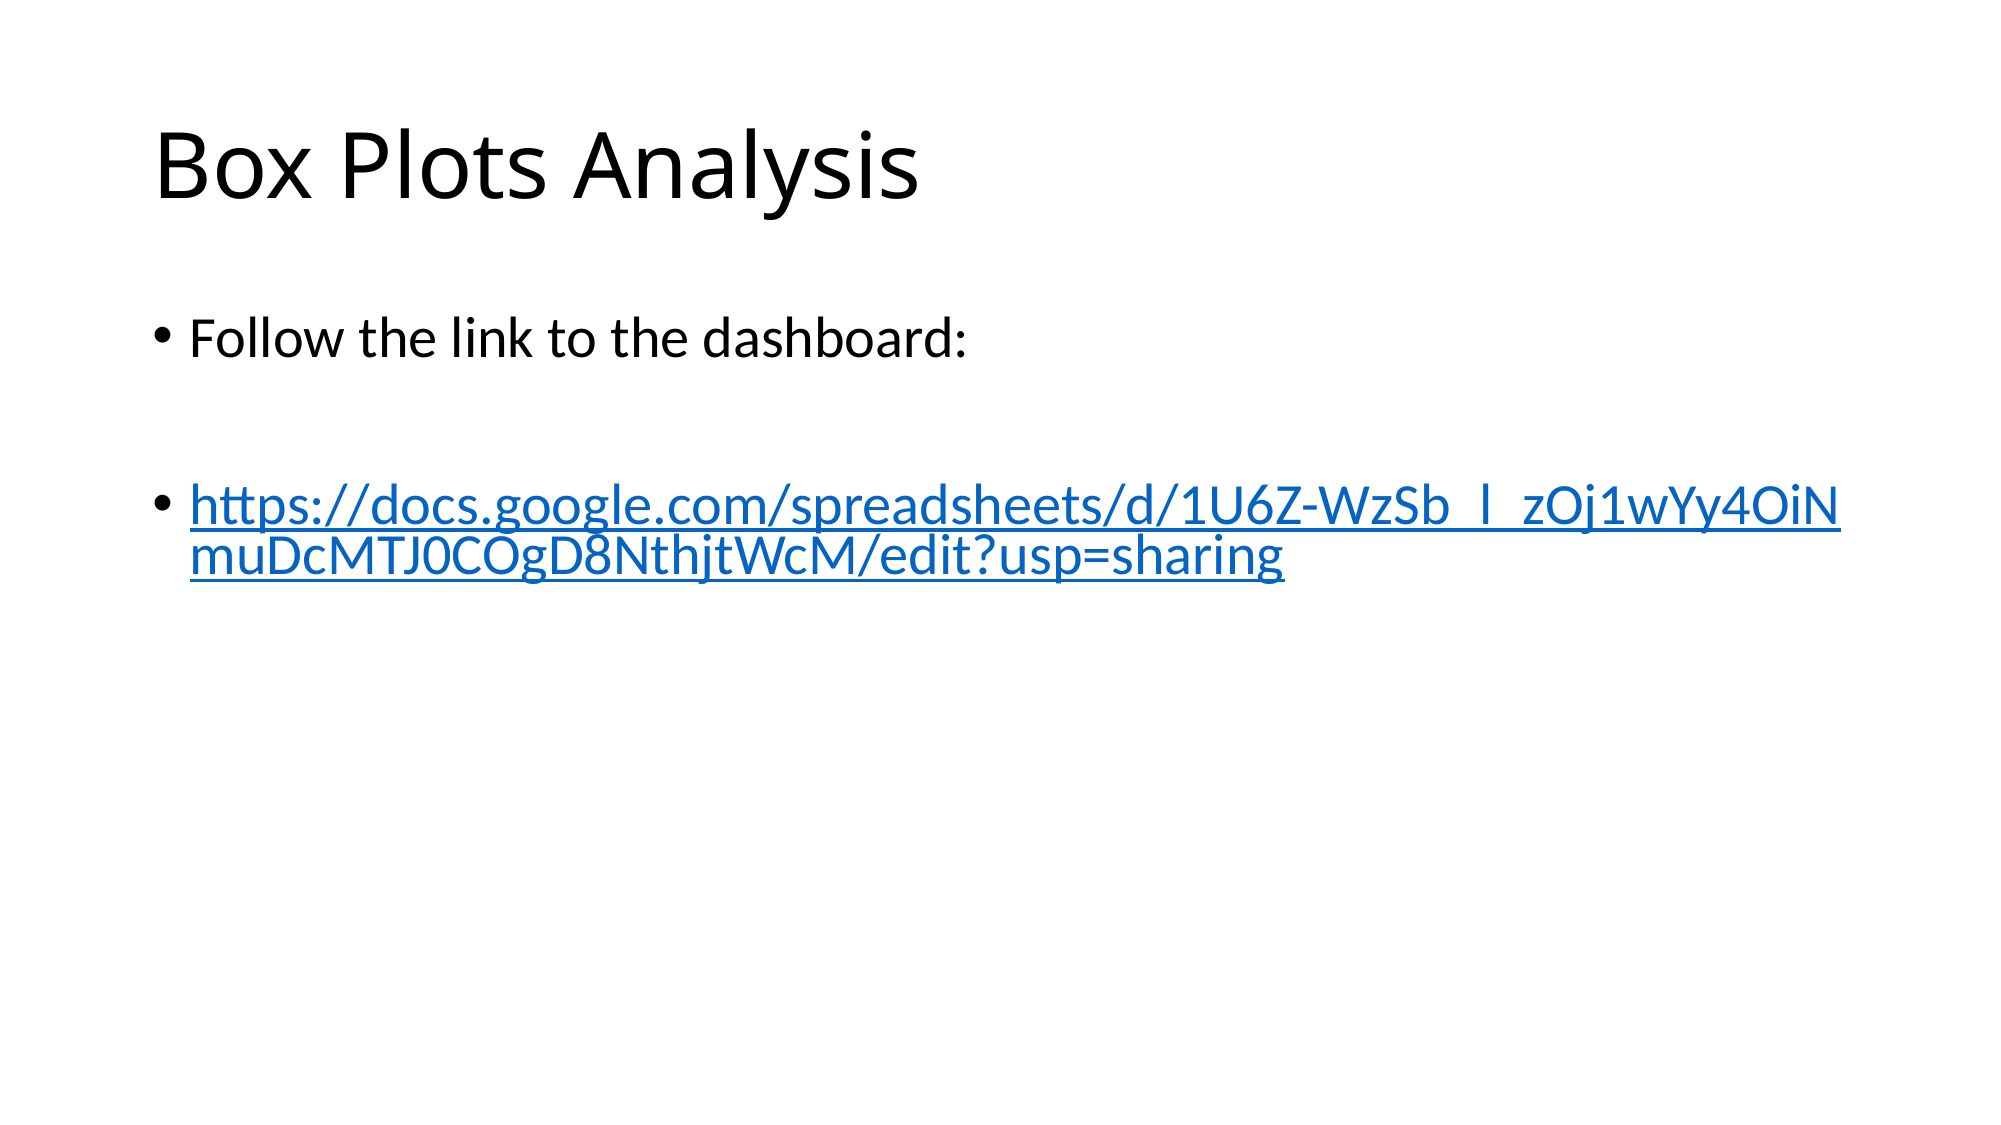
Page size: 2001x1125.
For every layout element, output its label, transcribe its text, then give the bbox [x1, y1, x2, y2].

list Follow the link to the dashboard: https://docs.google.com/spreadsheets/d/1U6Z-WzSb_l_zOj1wYy4OiNmuDcMTJ0COgD8NthjtWcM/edit?usp=sharing [137, 299, 1863, 1014]
title Box Plots Analysis [137, 59, 1863, 278]
